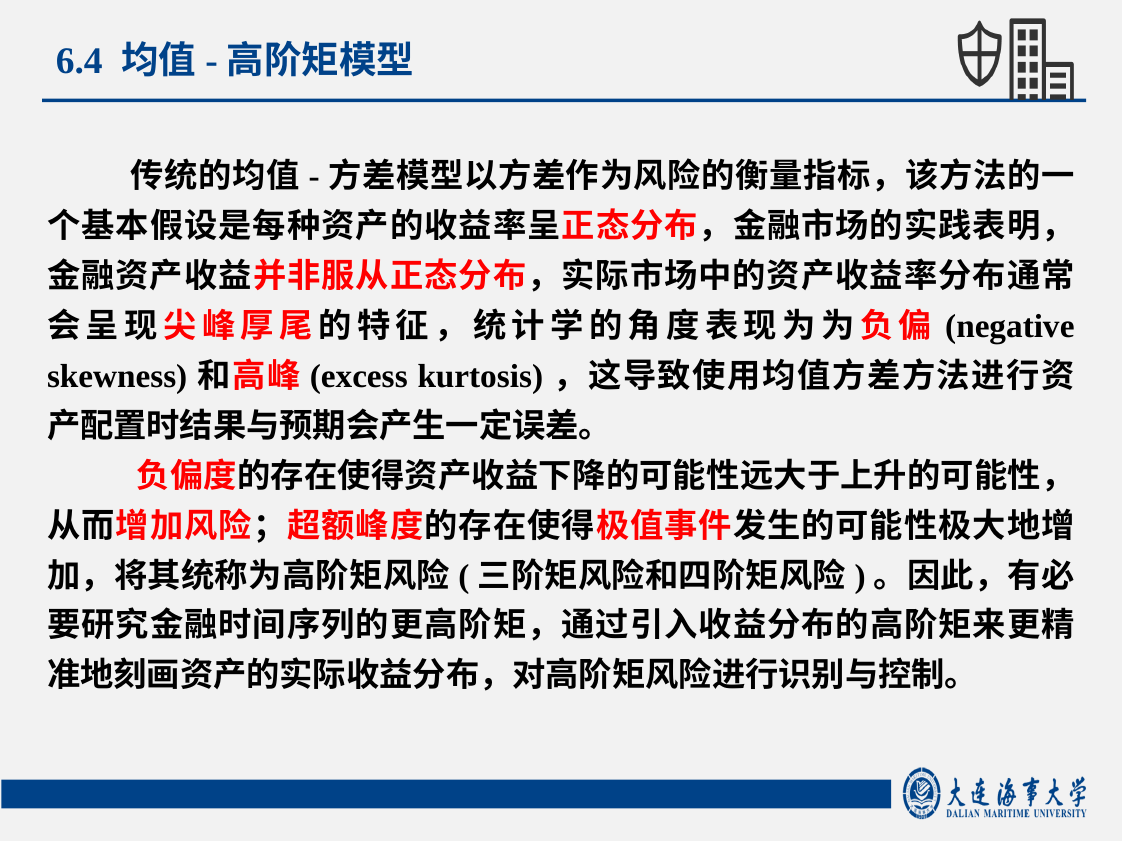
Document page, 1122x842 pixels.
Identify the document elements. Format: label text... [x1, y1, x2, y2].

picture [957, 18, 1074, 100]
text_box 传统的均值-方差模型以方差作为风险的衡量指标，该方法的一个基本假设是每种资产的收益率呈正态分布，金融市场的实践表明，金融资产收益并非服从正态分布，实际市场中的资产收益率分布通常会呈现尖峰厚尾的特征，统计学的角度表现为为负偏(negative skewness)和高峰(excess kurtosis)，这导致使用均值方差方法进行资产配置时结果与预期会产生一定误差。 负偏度的存在使得资产收益下降的可能性远大于上升的可能性，从而增加风险；超额峰度的存在使得极值事件发生的可能性极大地增加，将其统称为高阶矩风险(三阶矩风险和四阶矩风险)。因此，有必要研究金融时间序列的更高阶矩，通过引入收益分布的高阶矩来更精准地刻画资产的实际收益分布，对高阶矩风险进行识别与控制。 [32, 137, 1090, 701]
picture [902, 767, 1087, 820]
text_box 6.4 均值-高阶矩模型 [44, 30, 789, 87]
